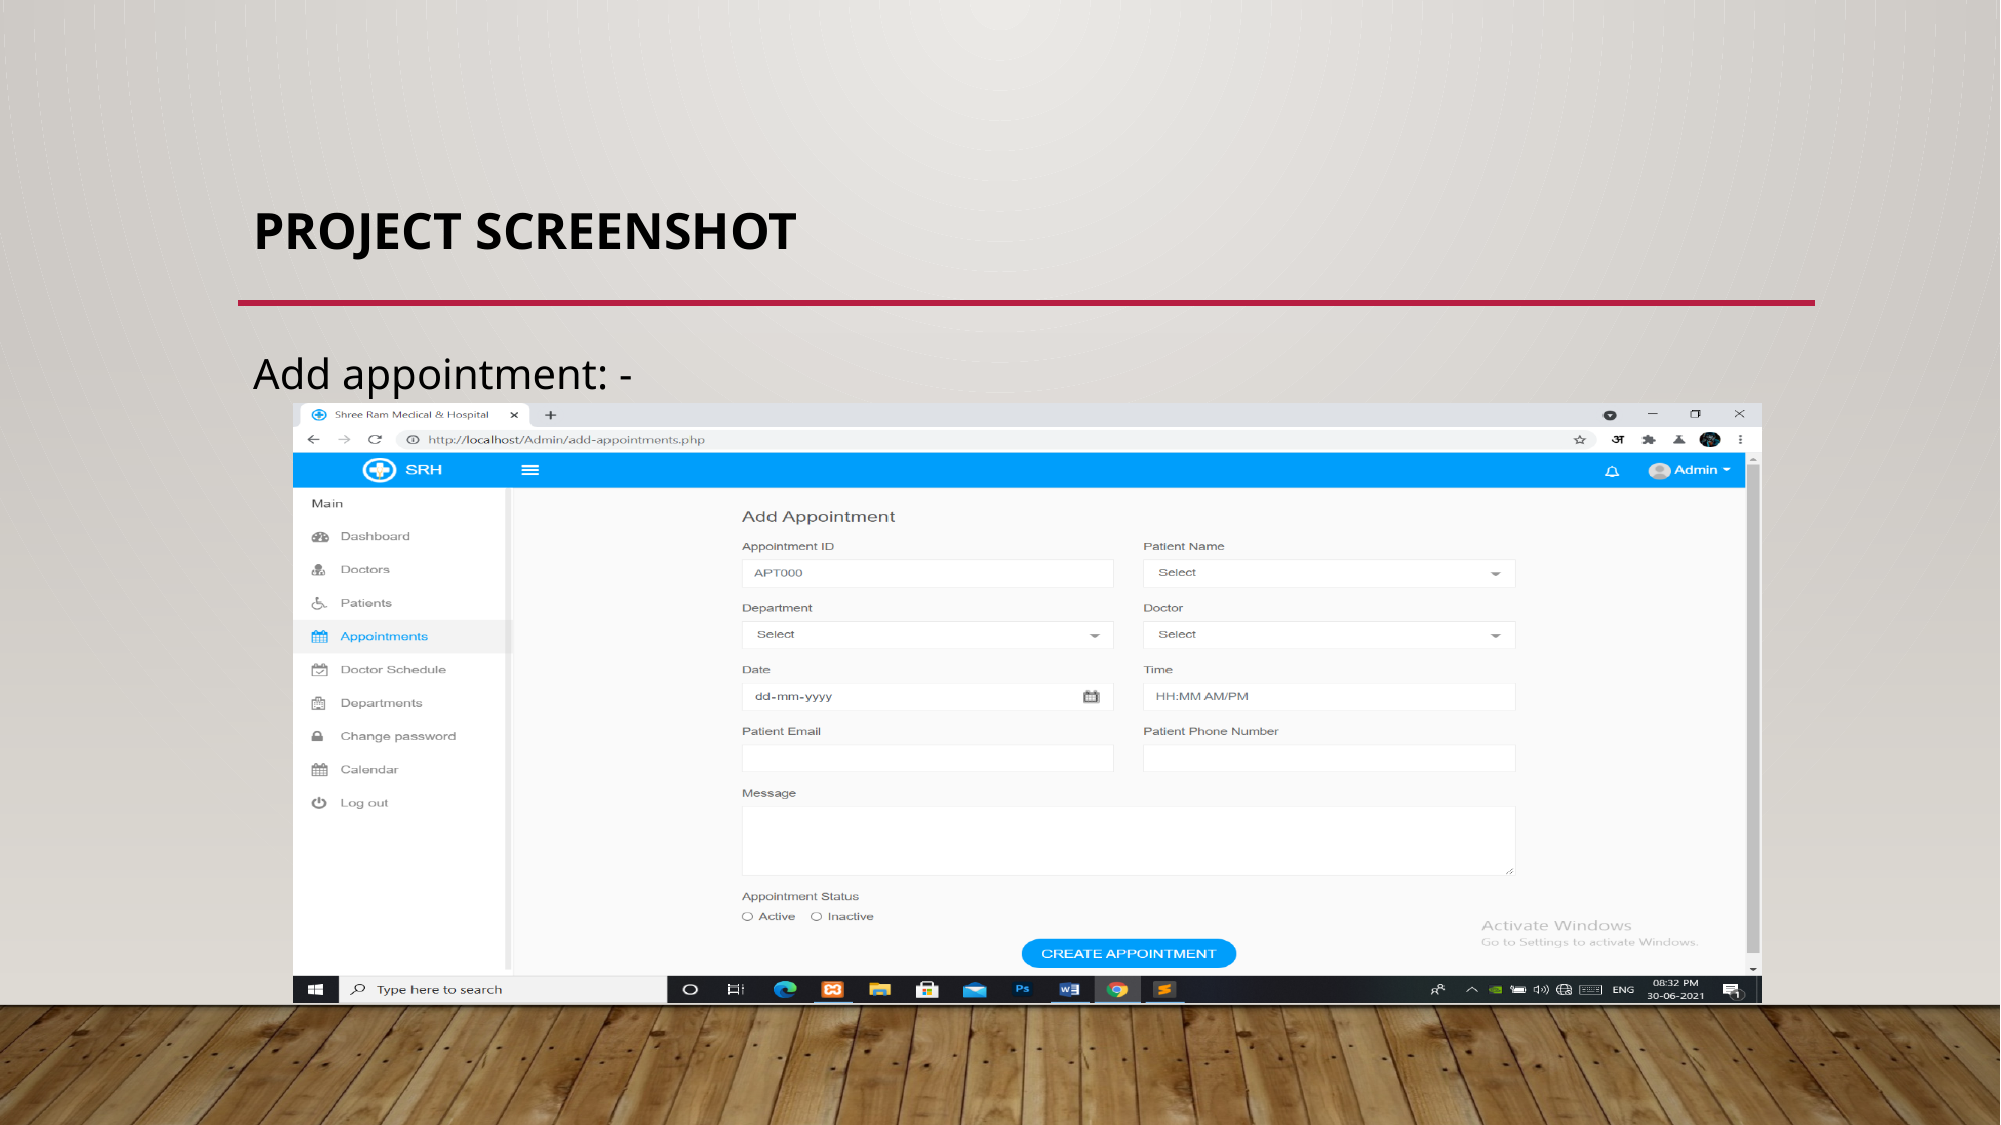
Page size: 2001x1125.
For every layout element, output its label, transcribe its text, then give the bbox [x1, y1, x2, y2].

picture [293, 403, 1762, 1004]
list Add appointment: - [238, 330, 1814, 1053]
title PROJECT SCREENSHOT [238, 198, 1814, 305]
picture [0, 1005, 2000, 1125]
